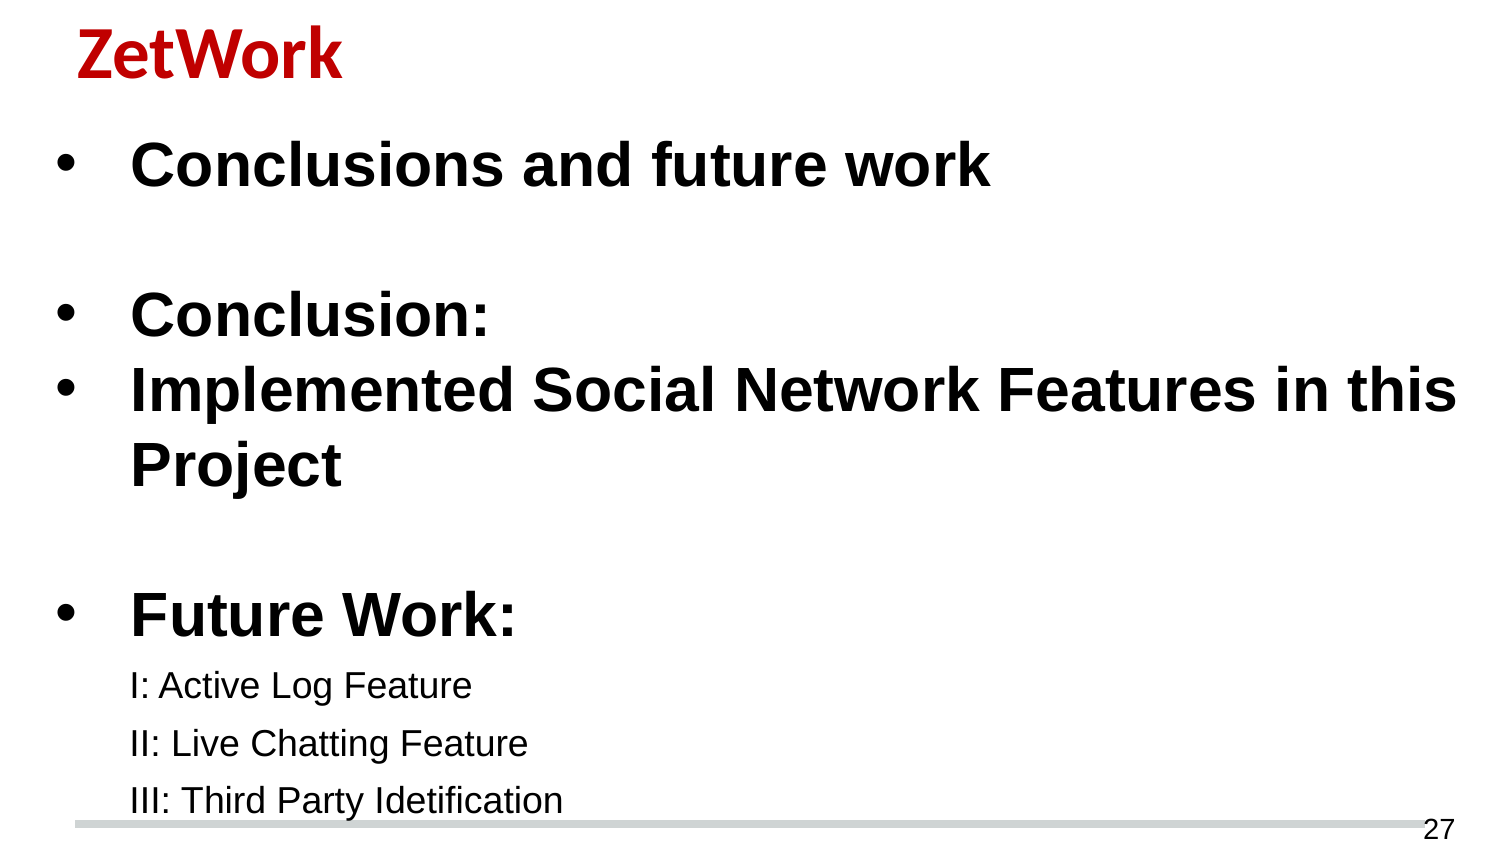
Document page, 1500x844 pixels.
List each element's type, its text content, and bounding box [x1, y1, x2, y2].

list Conclusions and future work Conclusion: Implemented Social Network Features in this Project Future Work: I: Active Log Feature II: Live Chatting Feature III: Third Party Idetification [40, 109, 1478, 777]
slide_number 26 [1412, 805, 1500, 840]
title ZetWork [62, 46, 1388, 109]
